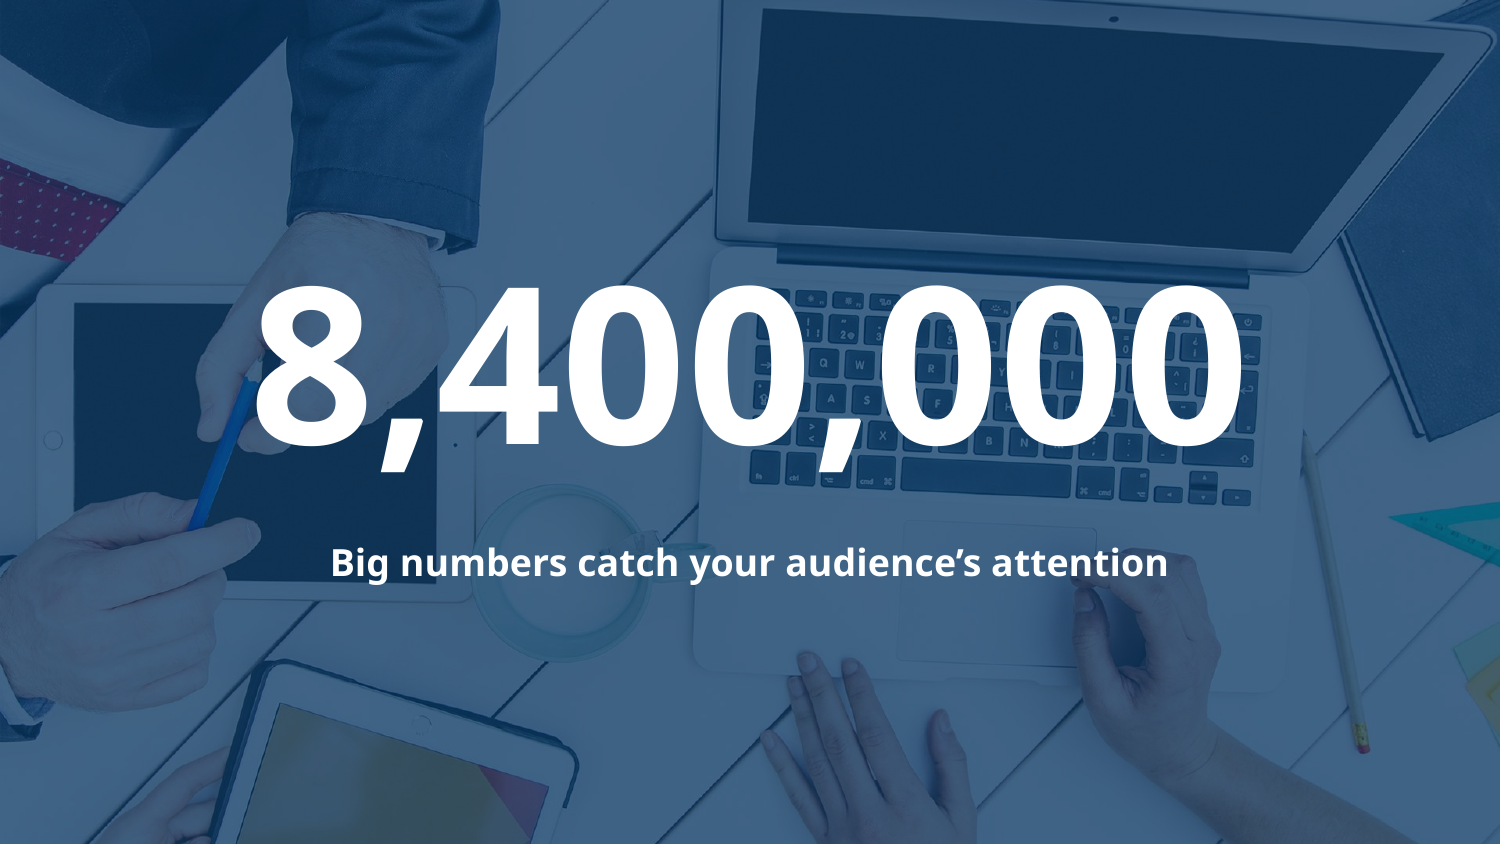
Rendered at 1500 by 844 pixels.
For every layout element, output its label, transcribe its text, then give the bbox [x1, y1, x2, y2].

list Big numbers catch your audience’s attention [116, 517, 1383, 604]
title 8,400,000 [116, 181, 1383, 504]
text_box [0, 0, 1500, 844]
